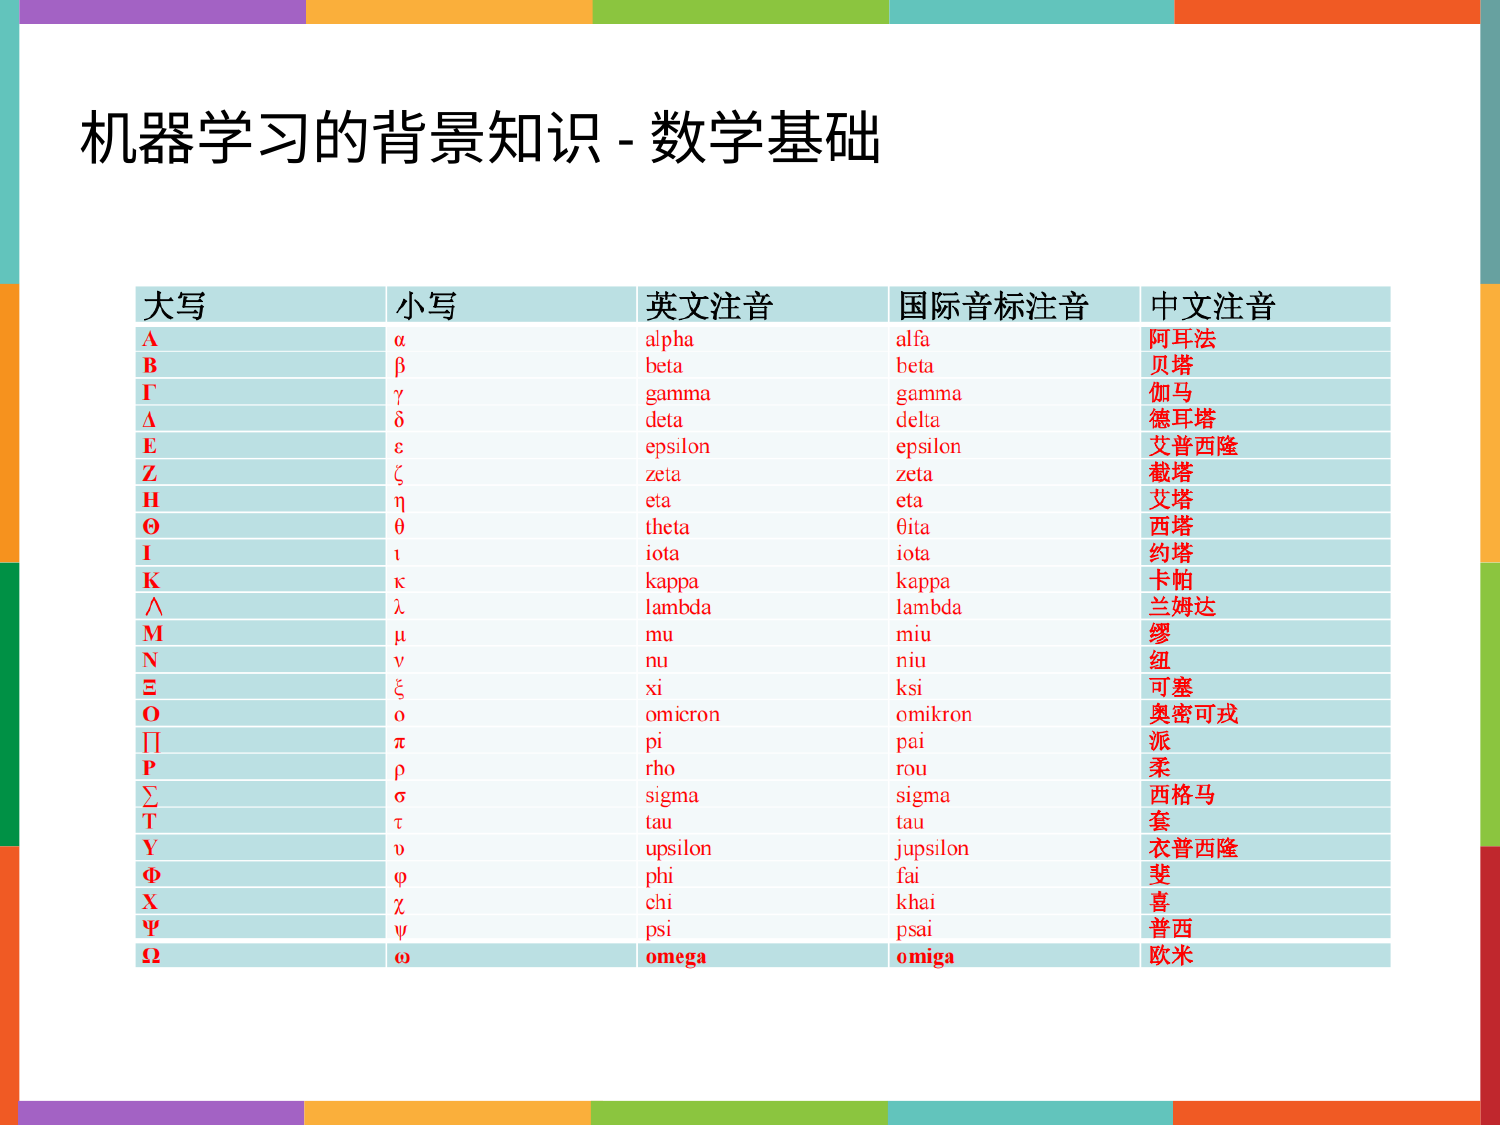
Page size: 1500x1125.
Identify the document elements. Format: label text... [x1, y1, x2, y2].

picture [64, 286, 1455, 981]
text_box 机器学习的背景知识-数学基础 [64, 102, 971, 180]
